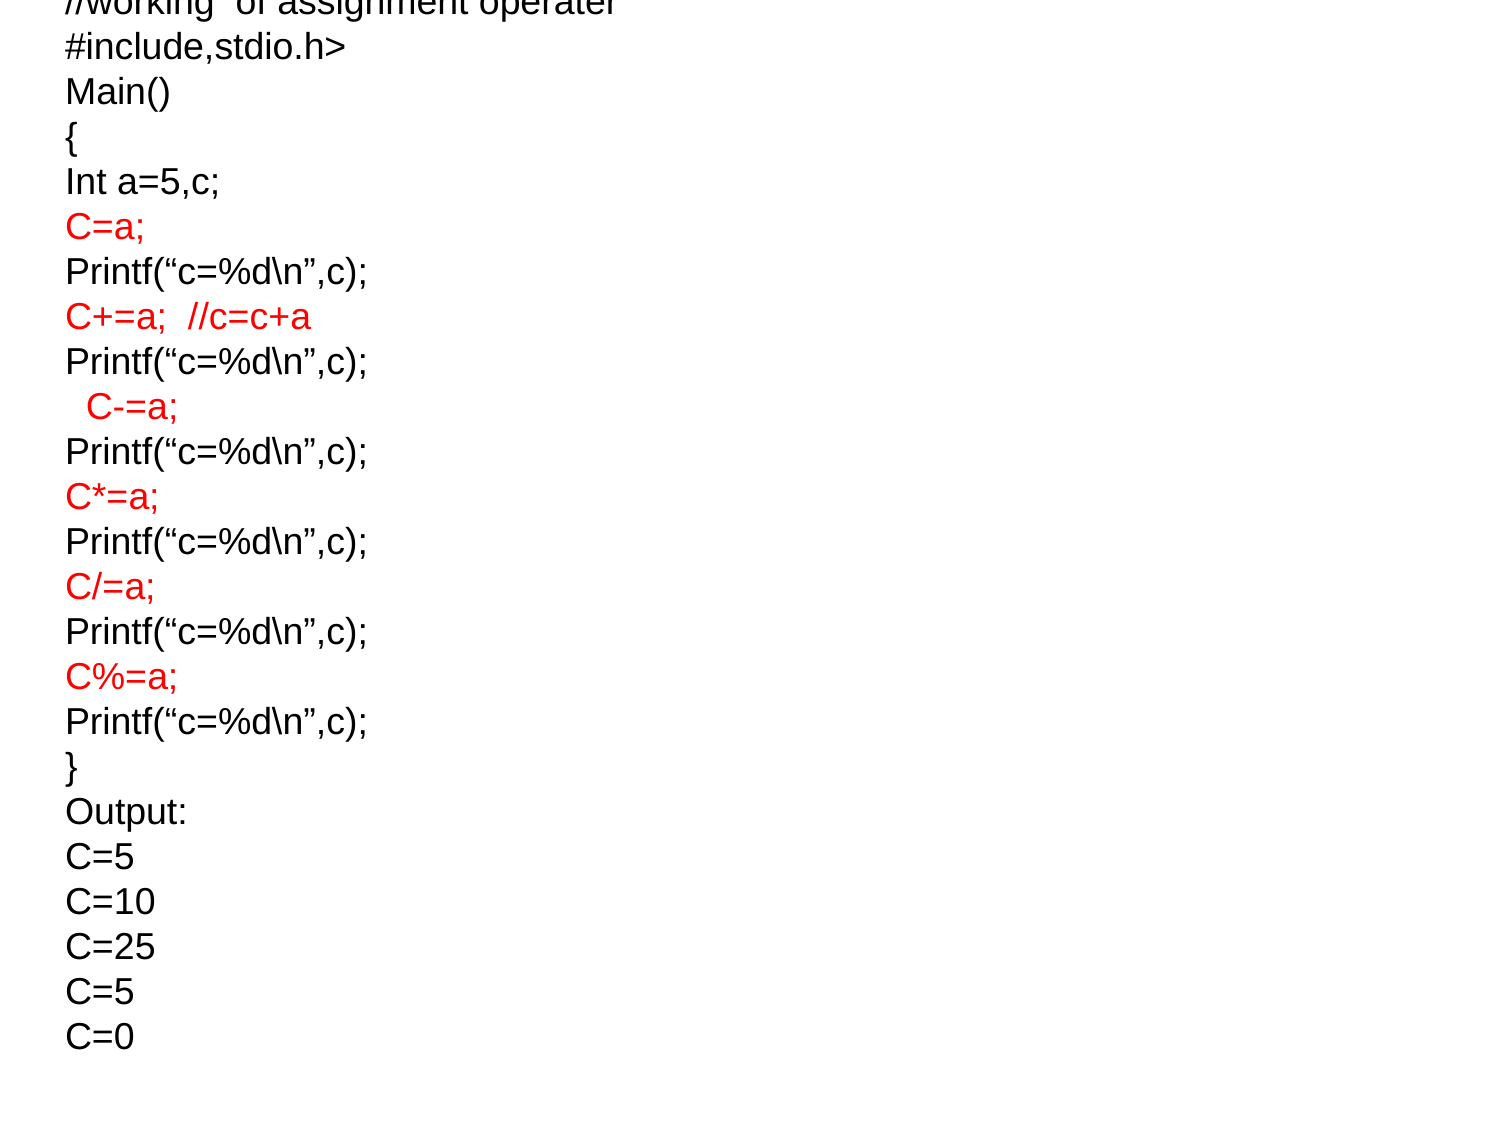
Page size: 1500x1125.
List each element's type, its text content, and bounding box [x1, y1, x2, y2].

subtitle //working of assignment operater #include,stdio.h> Main() { Int a=5,c; C=a; Printf(“c=%d\n”,c); C+=a; //c=c+a Printf(“c=%d\n”,c); C-=a; Printf(“c=%d\n”,c); C*=a; Printf(“c=%d\n”,c); C/=a; Printf(“c=%d\n”,c); C%=a; Printf(“c=%d\n”,c); } Output: C=5 C=10 C=25 C=5 C=0 [64, 0, 1415, 1080]
